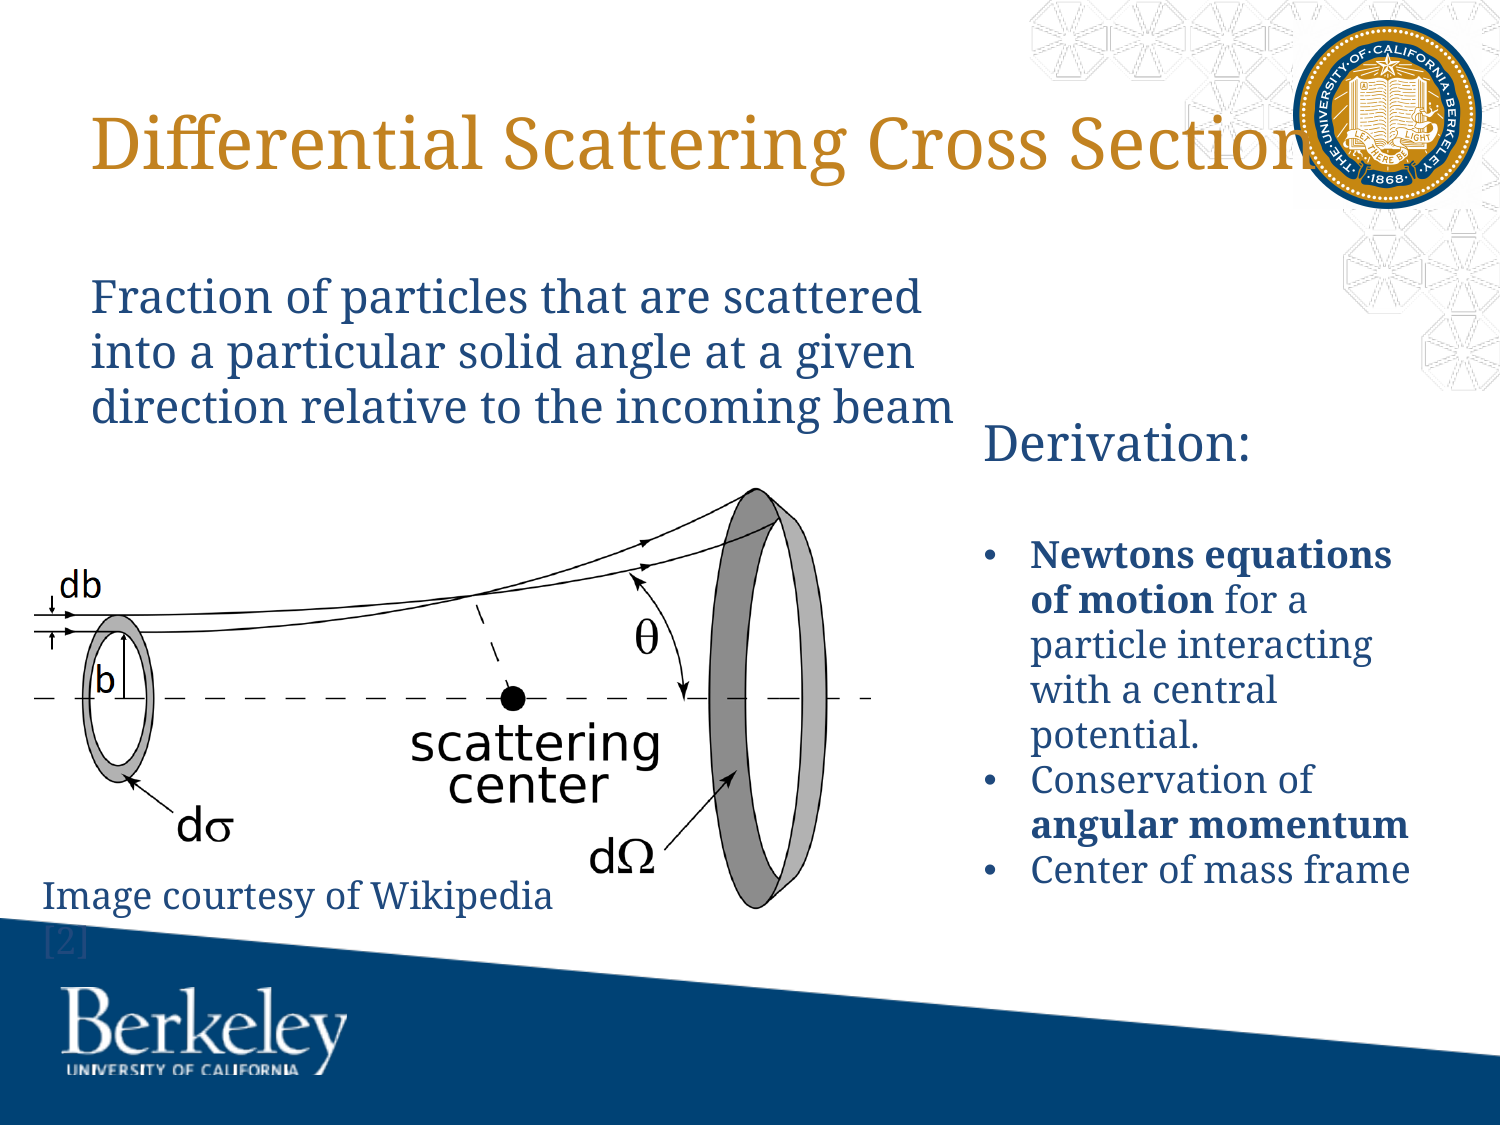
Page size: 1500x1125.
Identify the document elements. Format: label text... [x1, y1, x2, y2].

text_box Fraction of particles that are scattered into a particular solid angle at a given direction relative to the incoming beam [75, 260, 990, 440]
text_box Derivation: Newtons equations of motion for a particle interacting with a central potential. Conservation of angular momentum Center of mass frame [968, 404, 1452, 944]
title Differential Scattering Cross Section [75, 46, 1349, 236]
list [26, 480, 889, 910]
text_box Image courtesy of Wikipedia [2] [27, 918, 610, 1014]
picture [1293, 20, 1482, 209]
